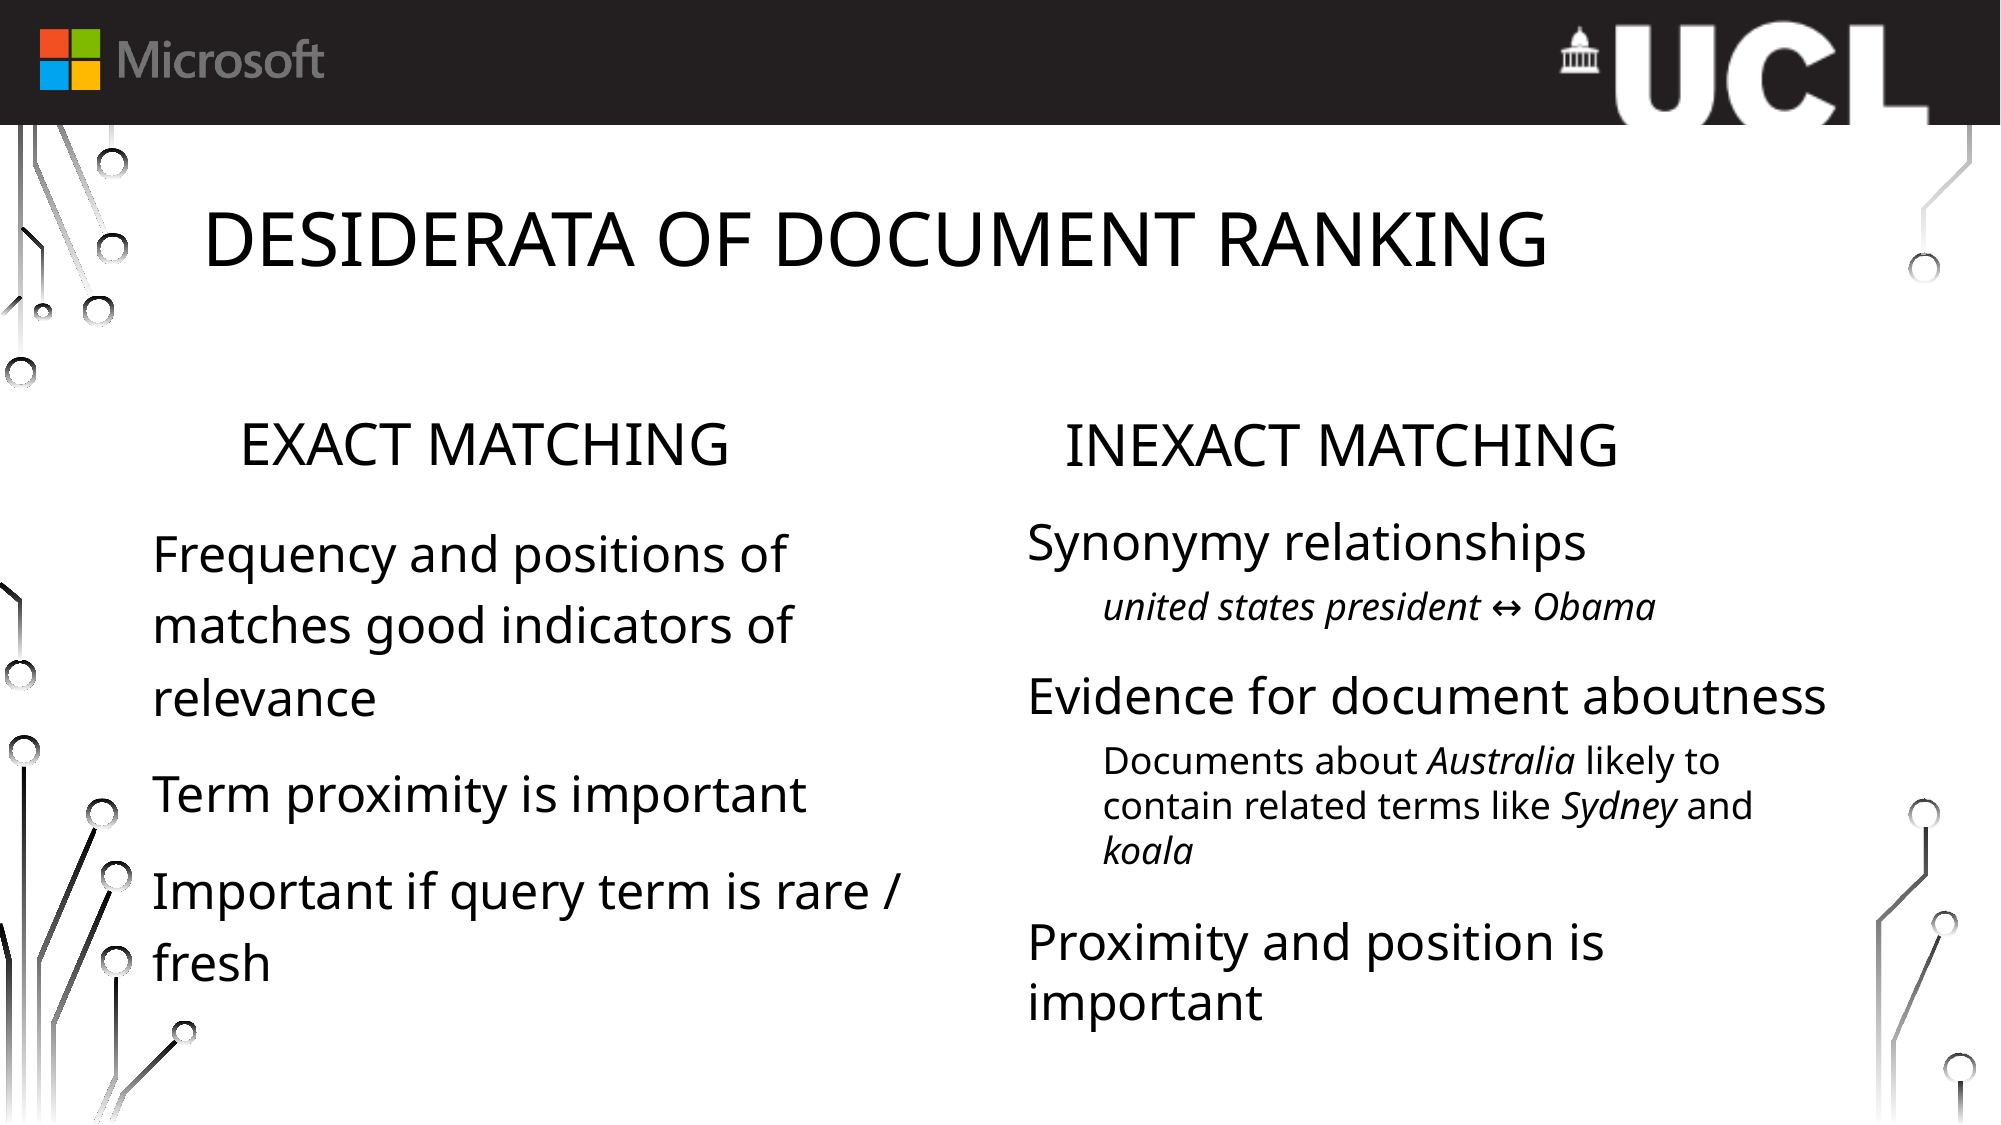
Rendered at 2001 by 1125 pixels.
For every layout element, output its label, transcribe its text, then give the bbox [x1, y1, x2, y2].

list Exact matching [224, 350, 988, 487]
list Synonymy relationships united states president ↔ Obama Evidence for document aboutness Documents about Australia likely to contain related terms like Sydney and koala Proximity and position is important [1012, 502, 1863, 1044]
list Frequency and positions of matches good indicators of relevance Term proximity is important Important if query term is rare / fresh [137, 502, 984, 1044]
title Desiderata of document ranking [187, 121, 1813, 364]
picture [0, 0, 363, 126]
list Inexact matching [1050, 350, 1813, 487]
